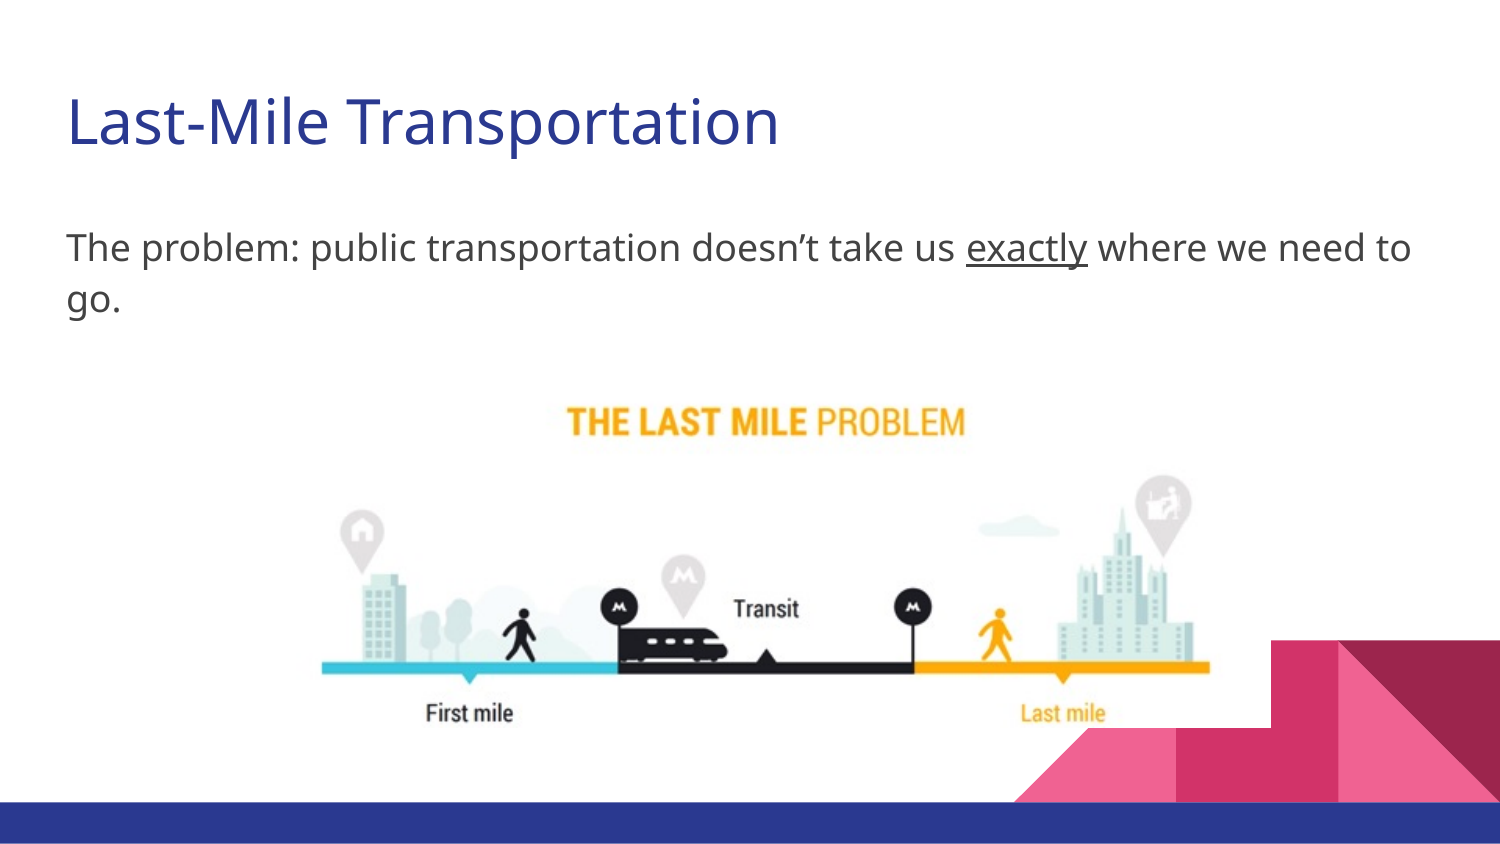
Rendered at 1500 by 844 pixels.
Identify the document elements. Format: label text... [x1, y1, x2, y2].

picture [240, 324, 1272, 729]
title Last-Mile Transportation [51, 67, 1449, 167]
list The problem: public transportation doesn’t take us exactly where we need to go. [51, 201, 1449, 750]
